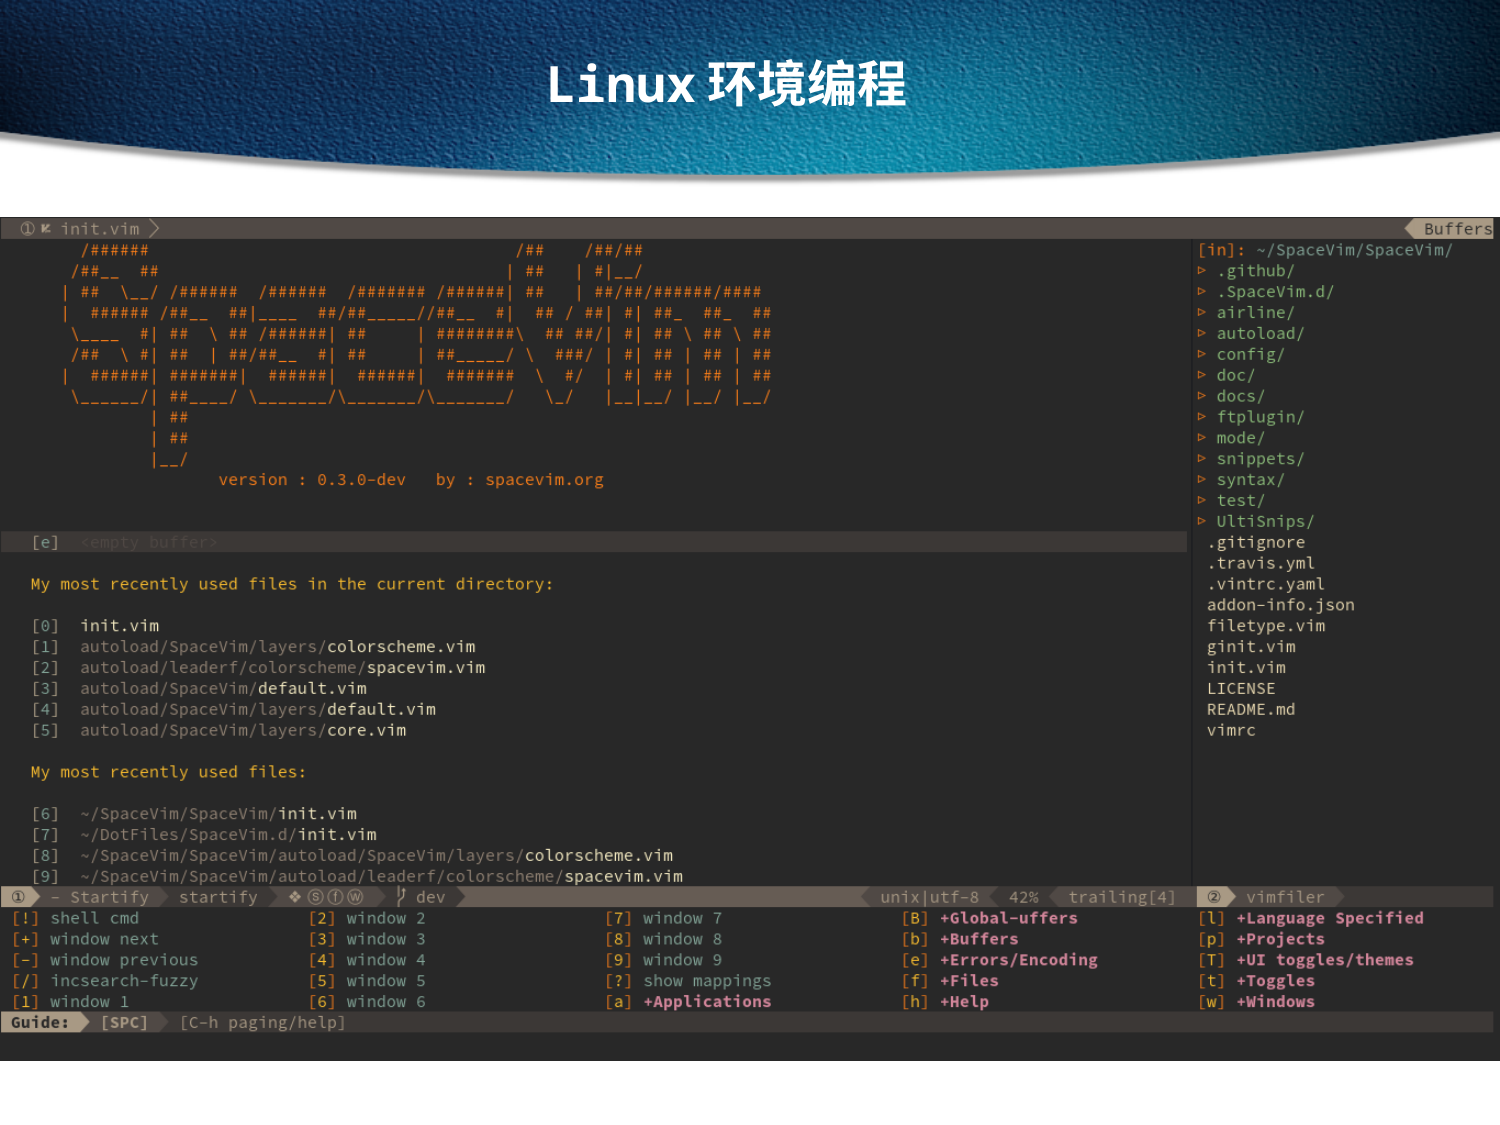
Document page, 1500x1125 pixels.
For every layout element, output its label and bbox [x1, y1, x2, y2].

picture [0, 217, 1500, 1061]
title [0, 0, 1500, 217]
